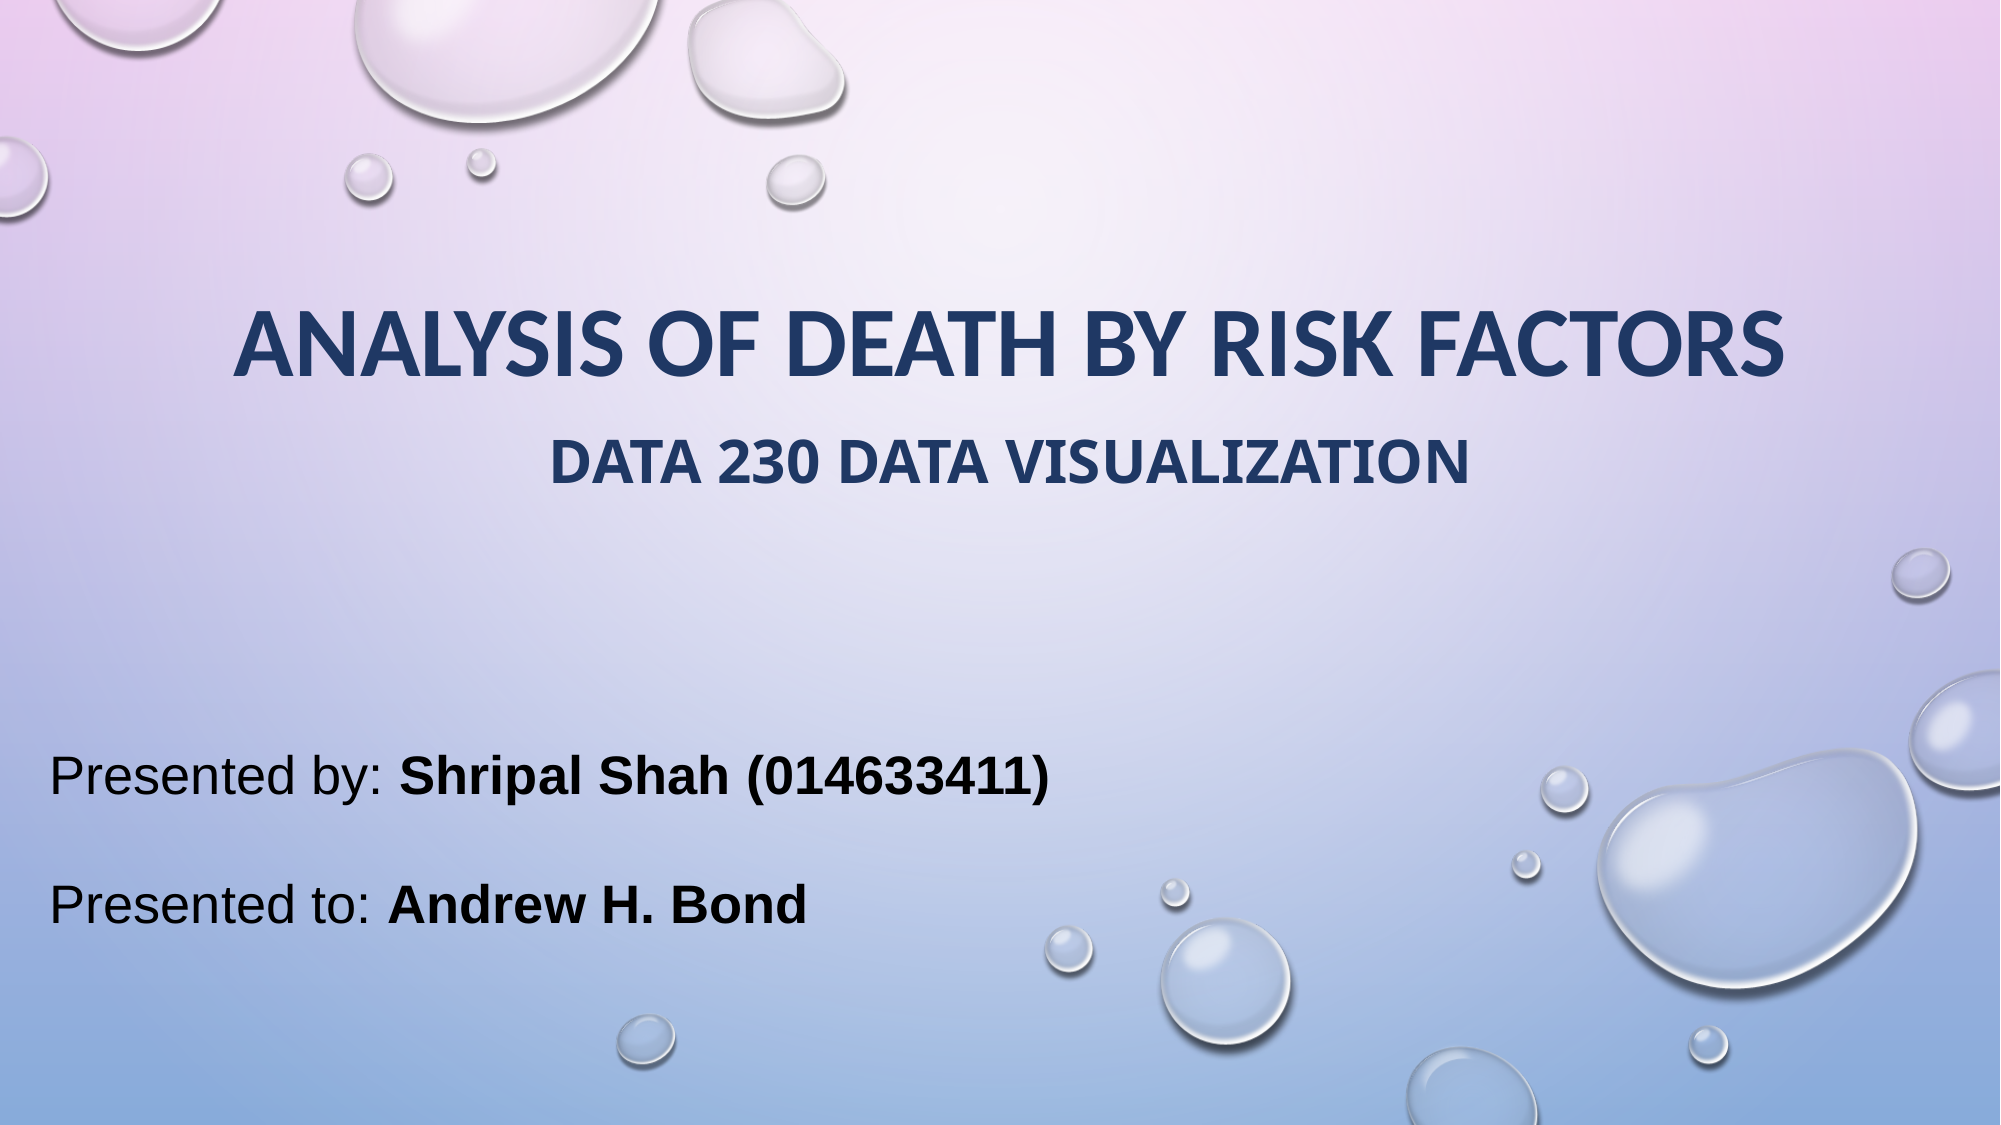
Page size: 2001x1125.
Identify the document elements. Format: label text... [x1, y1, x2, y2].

text_box Presented by: Shripal Shah (014633411) Presented to: Andrew H. Bond [34, 732, 1133, 943]
picture [0, 0, 2000, 1125]
subtitle DATA 230 DATA VISUALIZATION [528, 424, 1493, 569]
title ANALYSIS OF DEATH BY RISK FACTORS [142, 237, 1880, 406]
